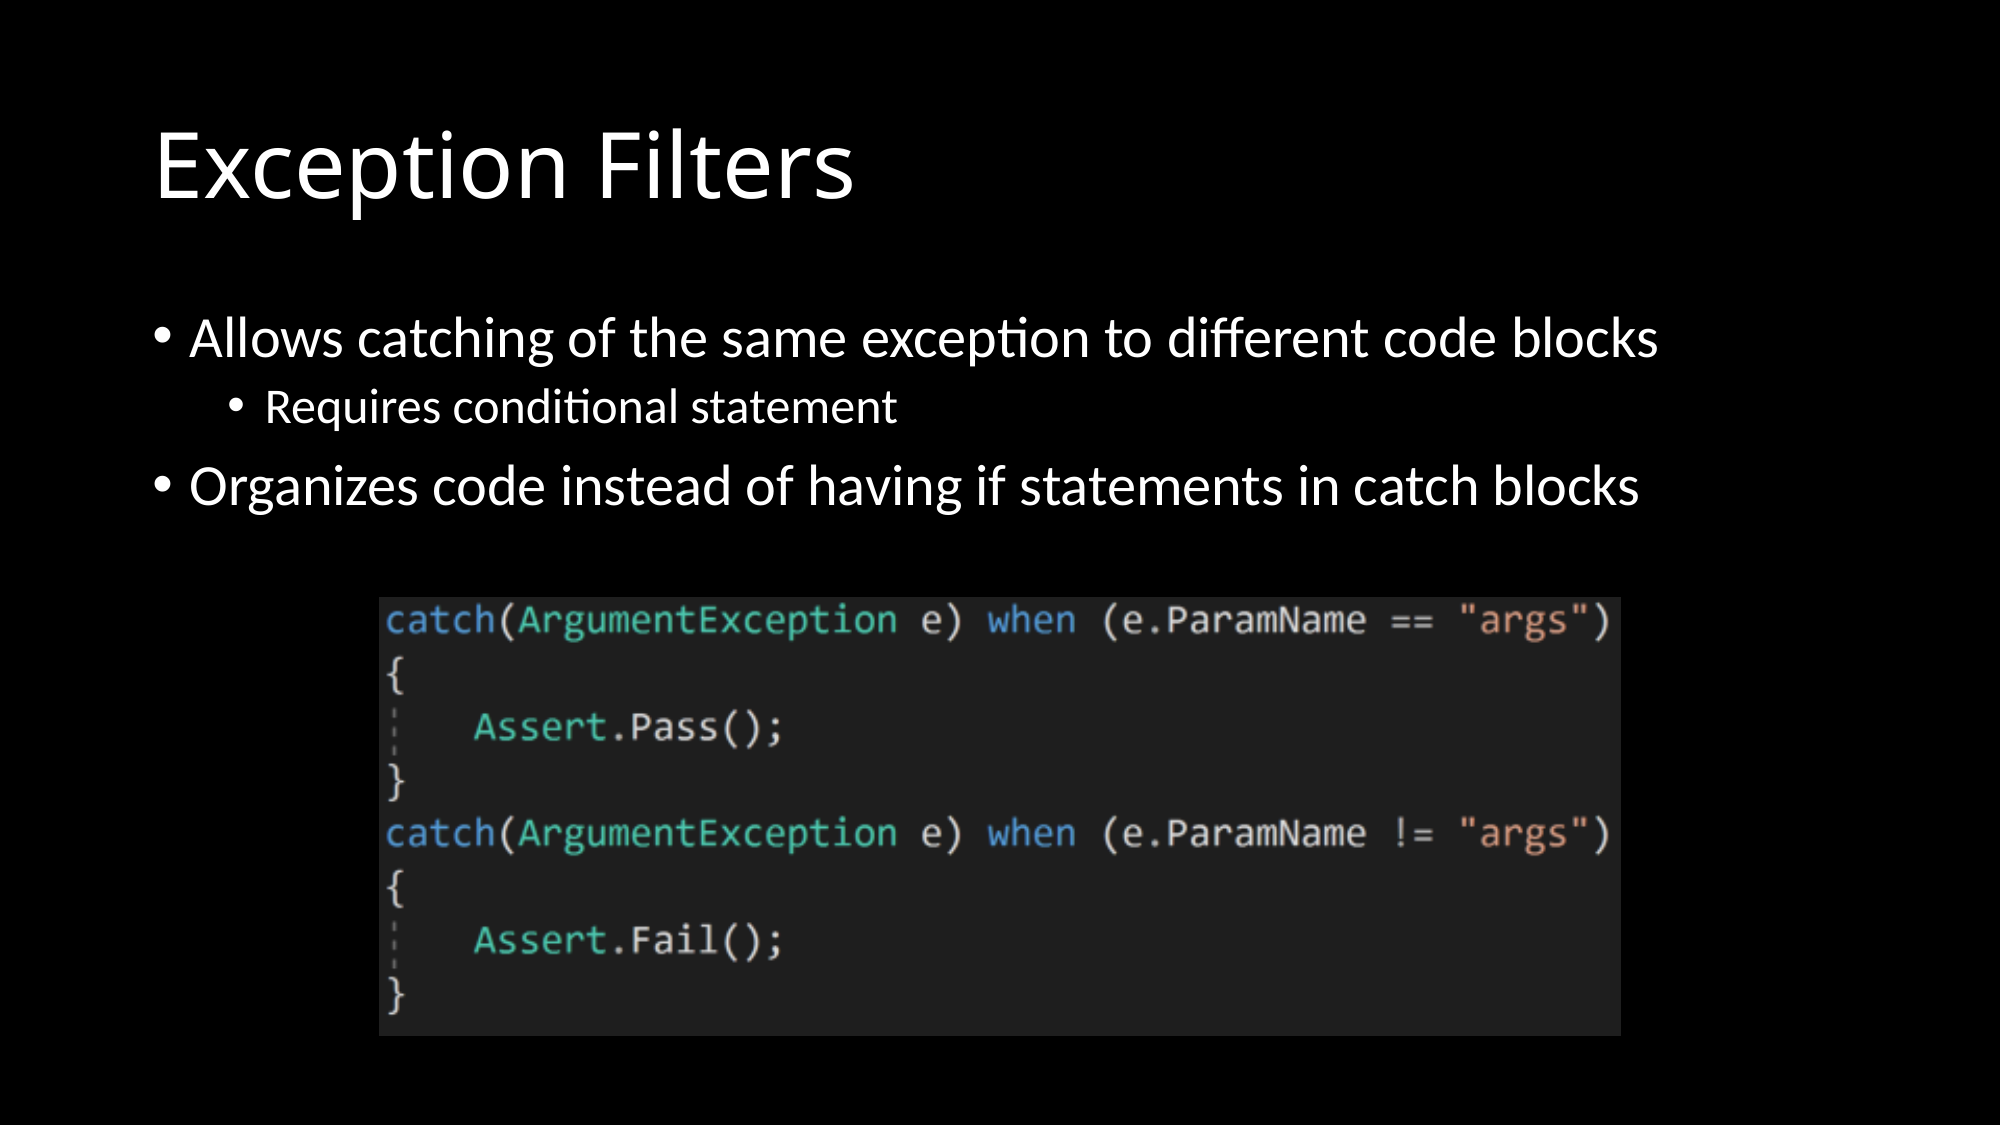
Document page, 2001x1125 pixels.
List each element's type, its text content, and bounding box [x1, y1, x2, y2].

list Allows catching of the same exception to different code blocks Requires conditional statement Organizes code instead of having if statements in catch blocks [137, 299, 1863, 1014]
picture [379, 597, 1621, 1036]
title Exception Filters [137, 59, 1863, 278]
